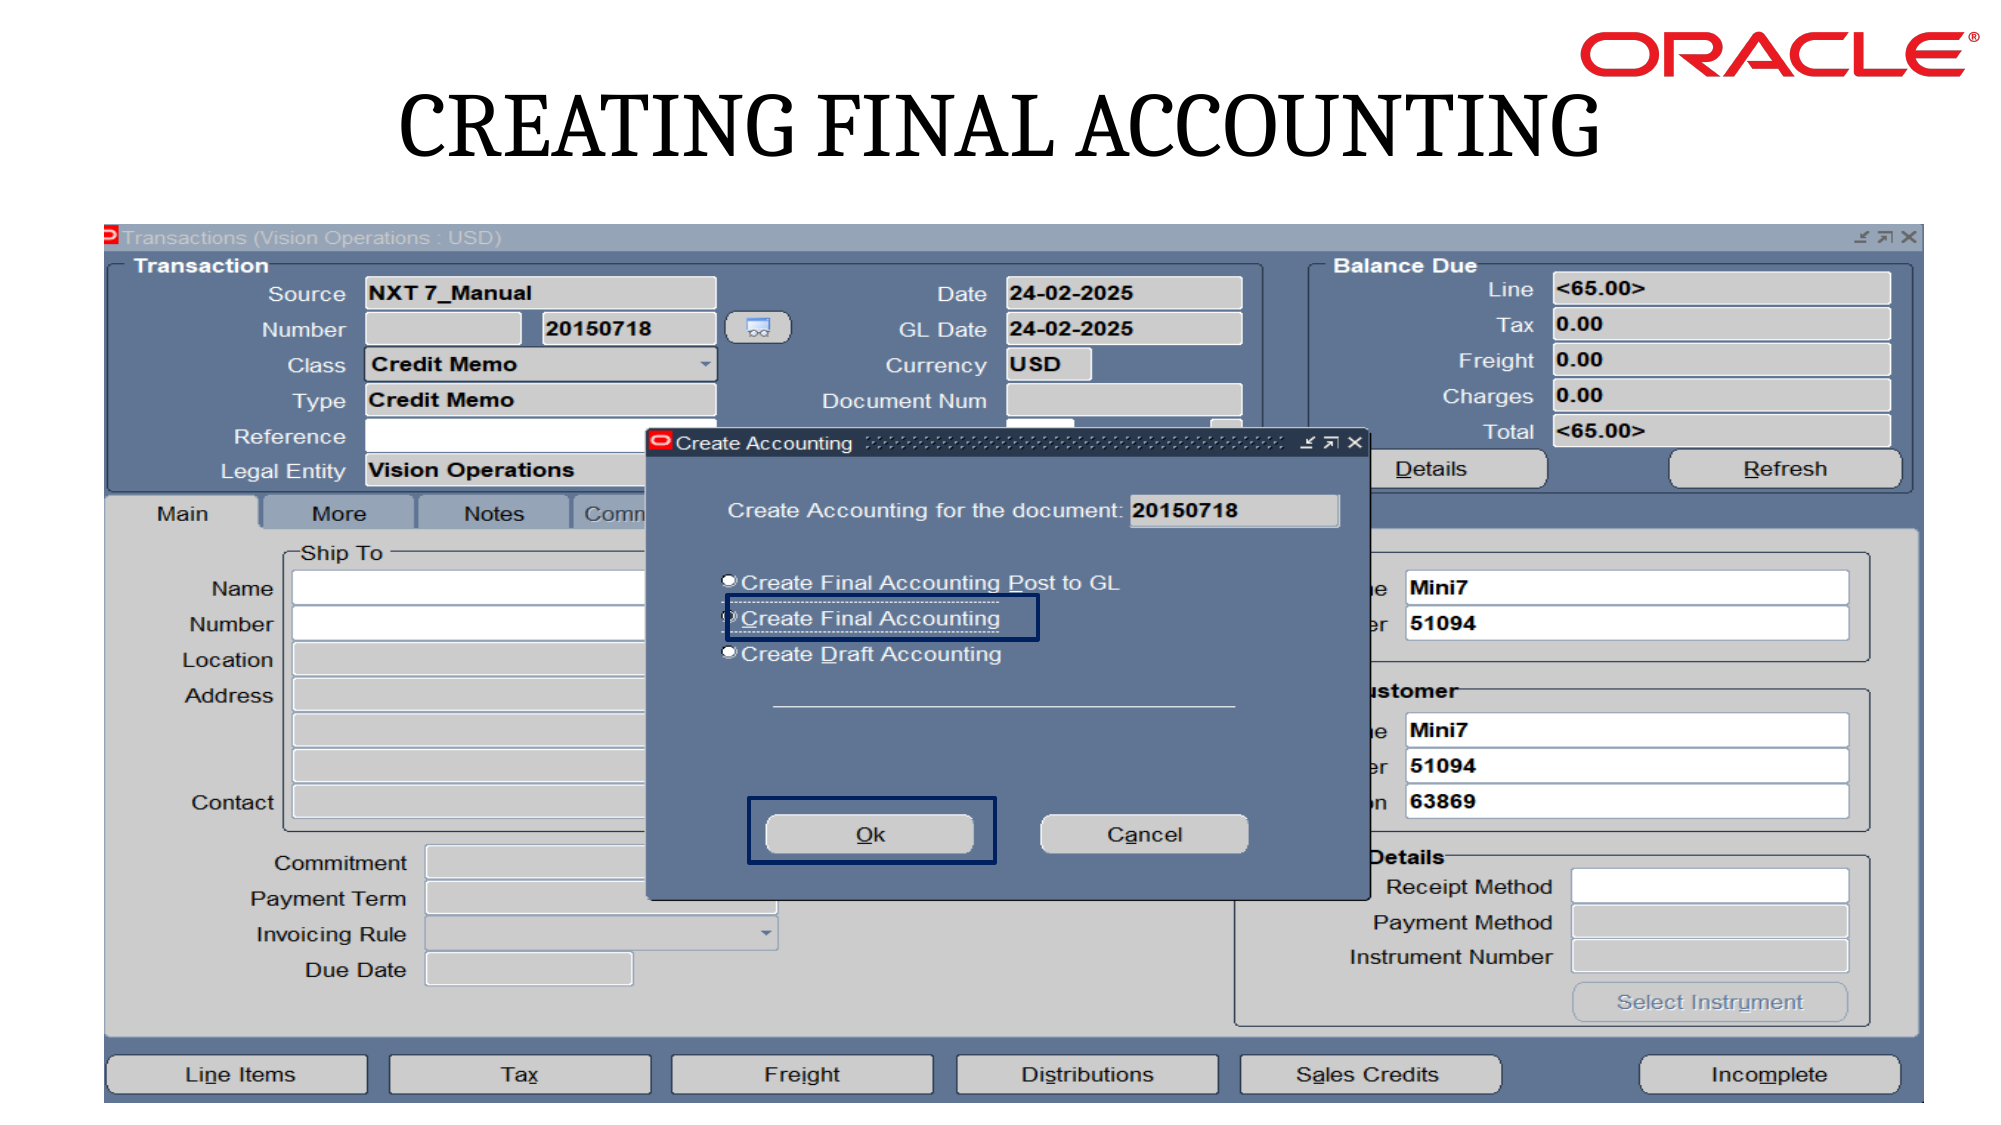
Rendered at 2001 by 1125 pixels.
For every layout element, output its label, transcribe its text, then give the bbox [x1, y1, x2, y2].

title Creating Final Accounting [137, 59, 1863, 194]
picture [1558, 3, 2001, 105]
picture [104, 225, 1921, 1103]
